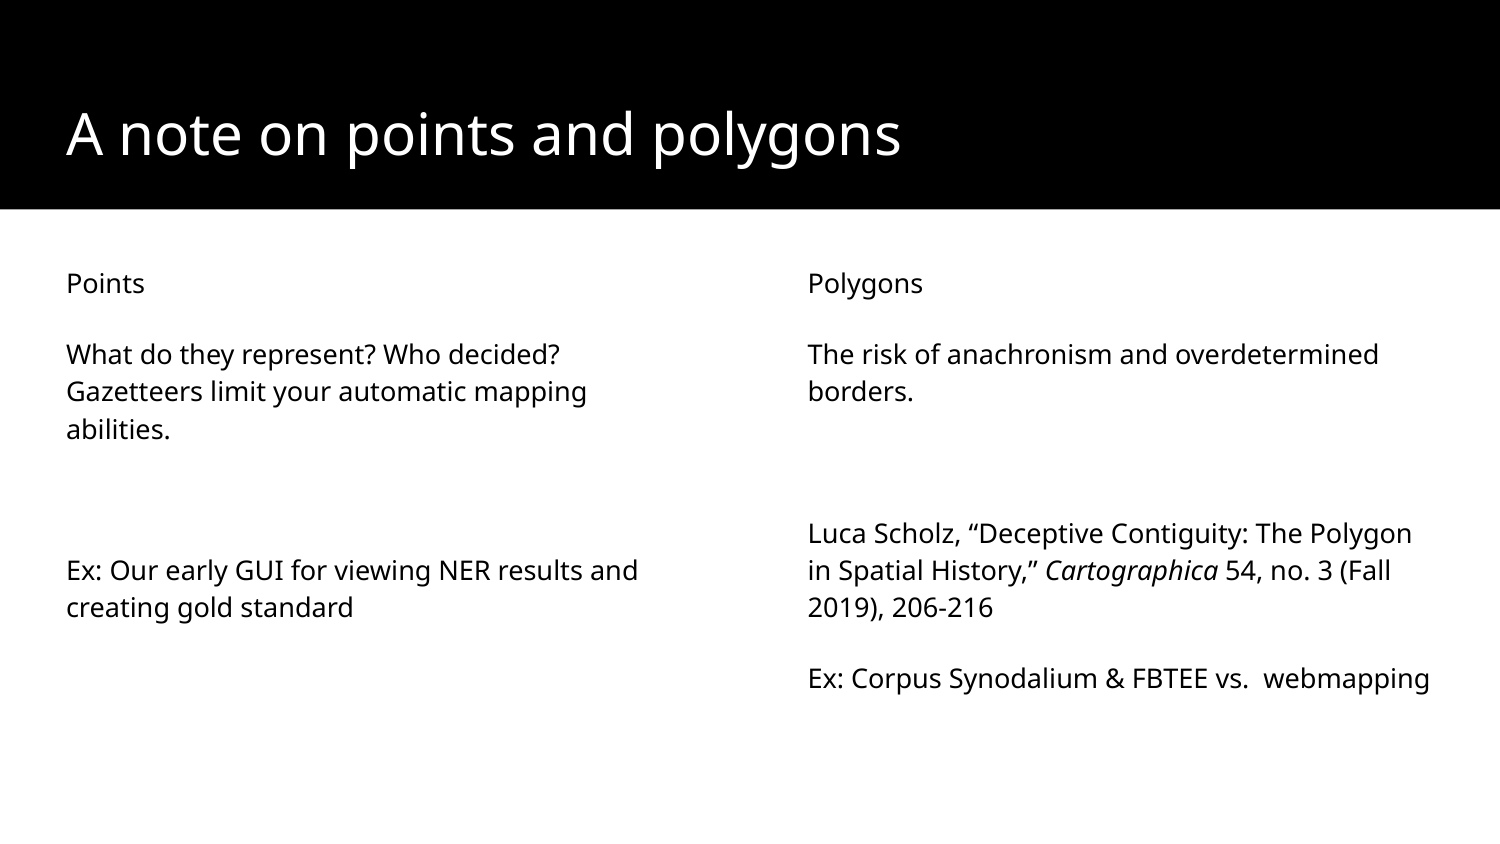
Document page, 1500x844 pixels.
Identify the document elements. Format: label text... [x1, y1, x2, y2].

list Points What do they represent? Who decided? Gazetteers limit your automatic mapping abilities. Ex: Our early GUI for viewing NER results and creating gold standard [51, 247, 708, 752]
list Polygons The risk of anachronism and overdetermined borders. Luca Scholz, “Deceptive Contiguity: The Polygon in Spatial History,” Cartographica 54, no. 3 (Fall 2019), 206-216 Ex: Corpus Synodalium & FBTEE vs. webmapping [792, 247, 1449, 752]
title A note on points and polygons [51, 82, 1449, 185]
